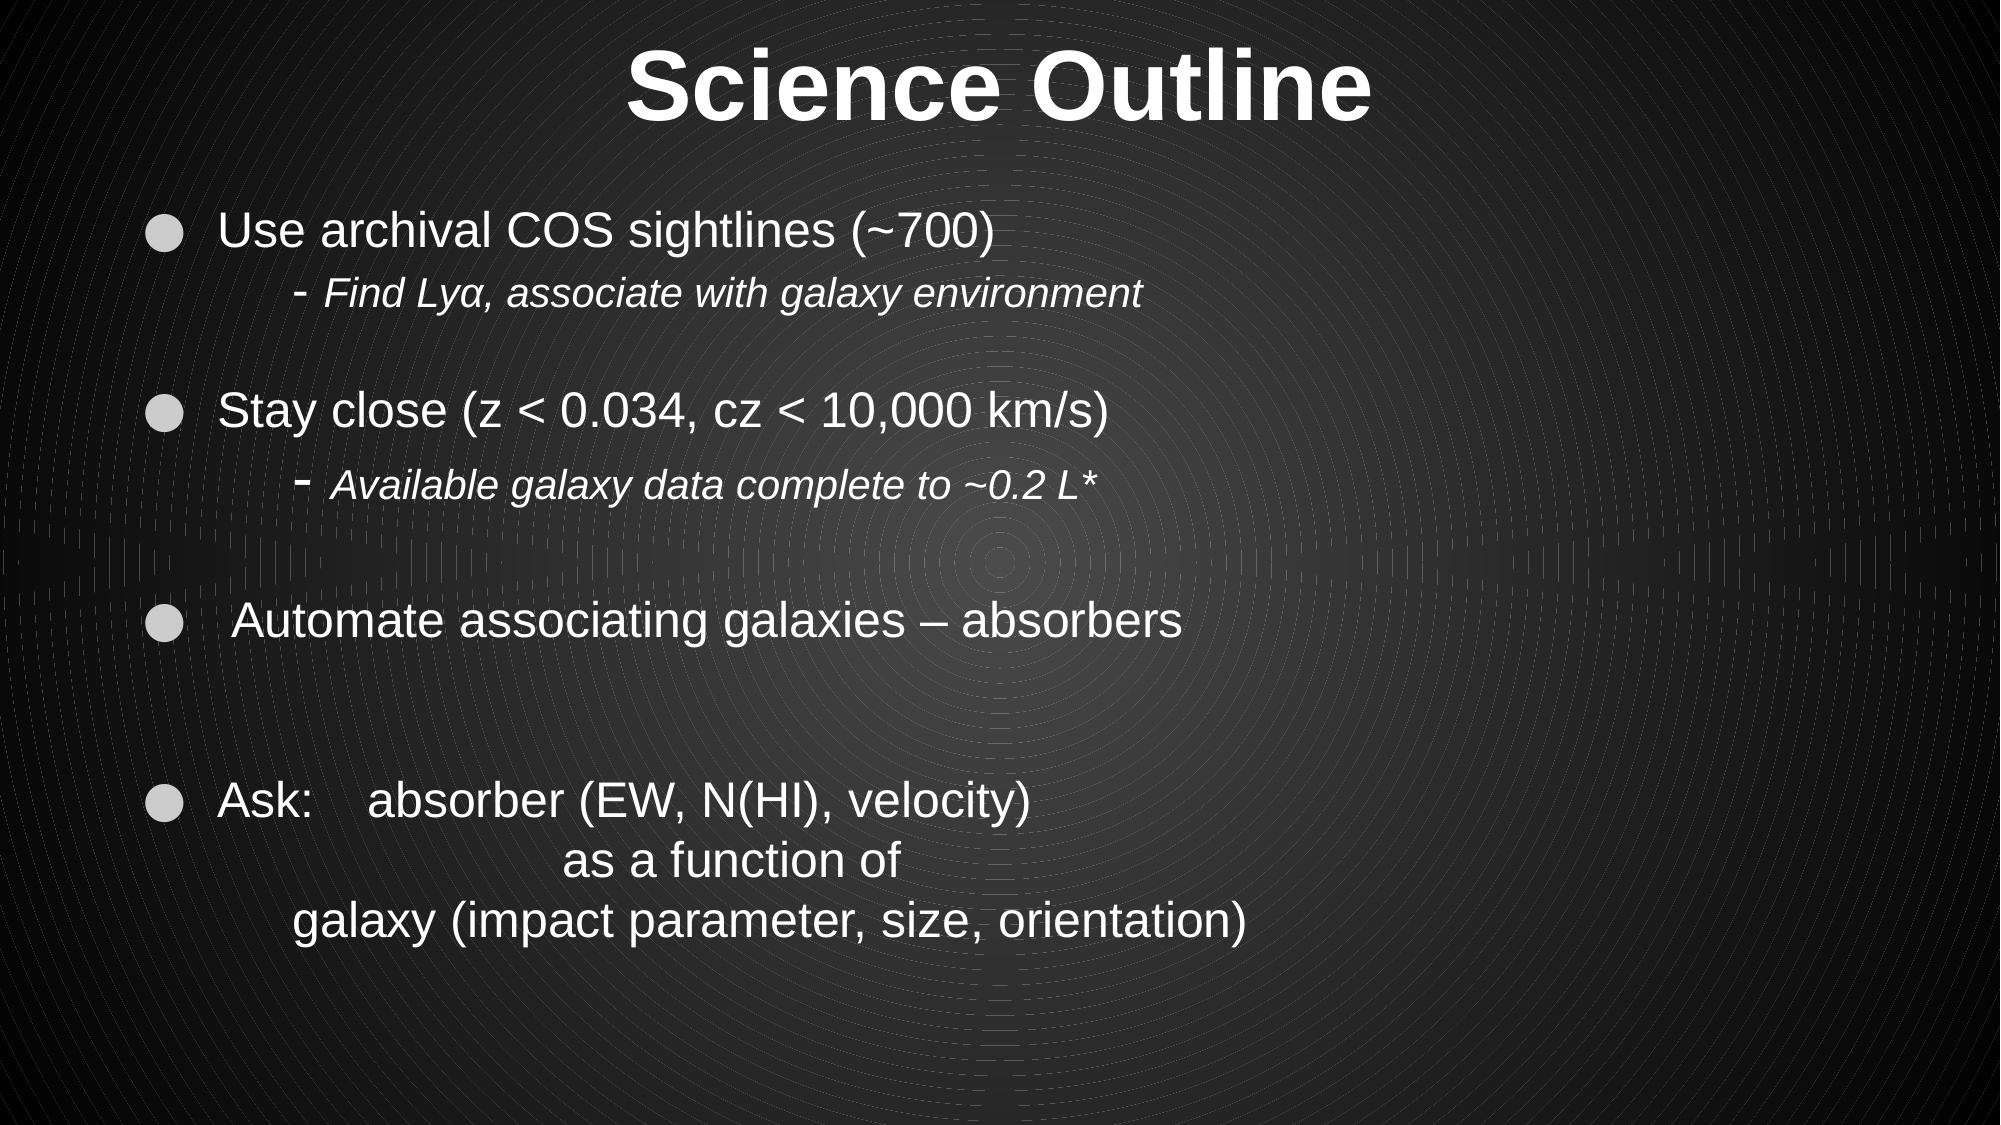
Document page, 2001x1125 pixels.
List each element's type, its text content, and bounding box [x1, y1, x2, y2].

title Science Outline [362, 5, 1638, 151]
subtitle Use archival COS sightlines (~700) - Find Lyα, associate with galaxy environment Stay close (z < 0.034, cz < 10,000 km/s) - Available galaxy data complete to ~0.2 L* Automate associating galaxies – absorbers Ask: absorber (EW, N(HI), velocity) as a function of galaxy (impact parameter, size, orientation) [121, 182, 1884, 1079]
